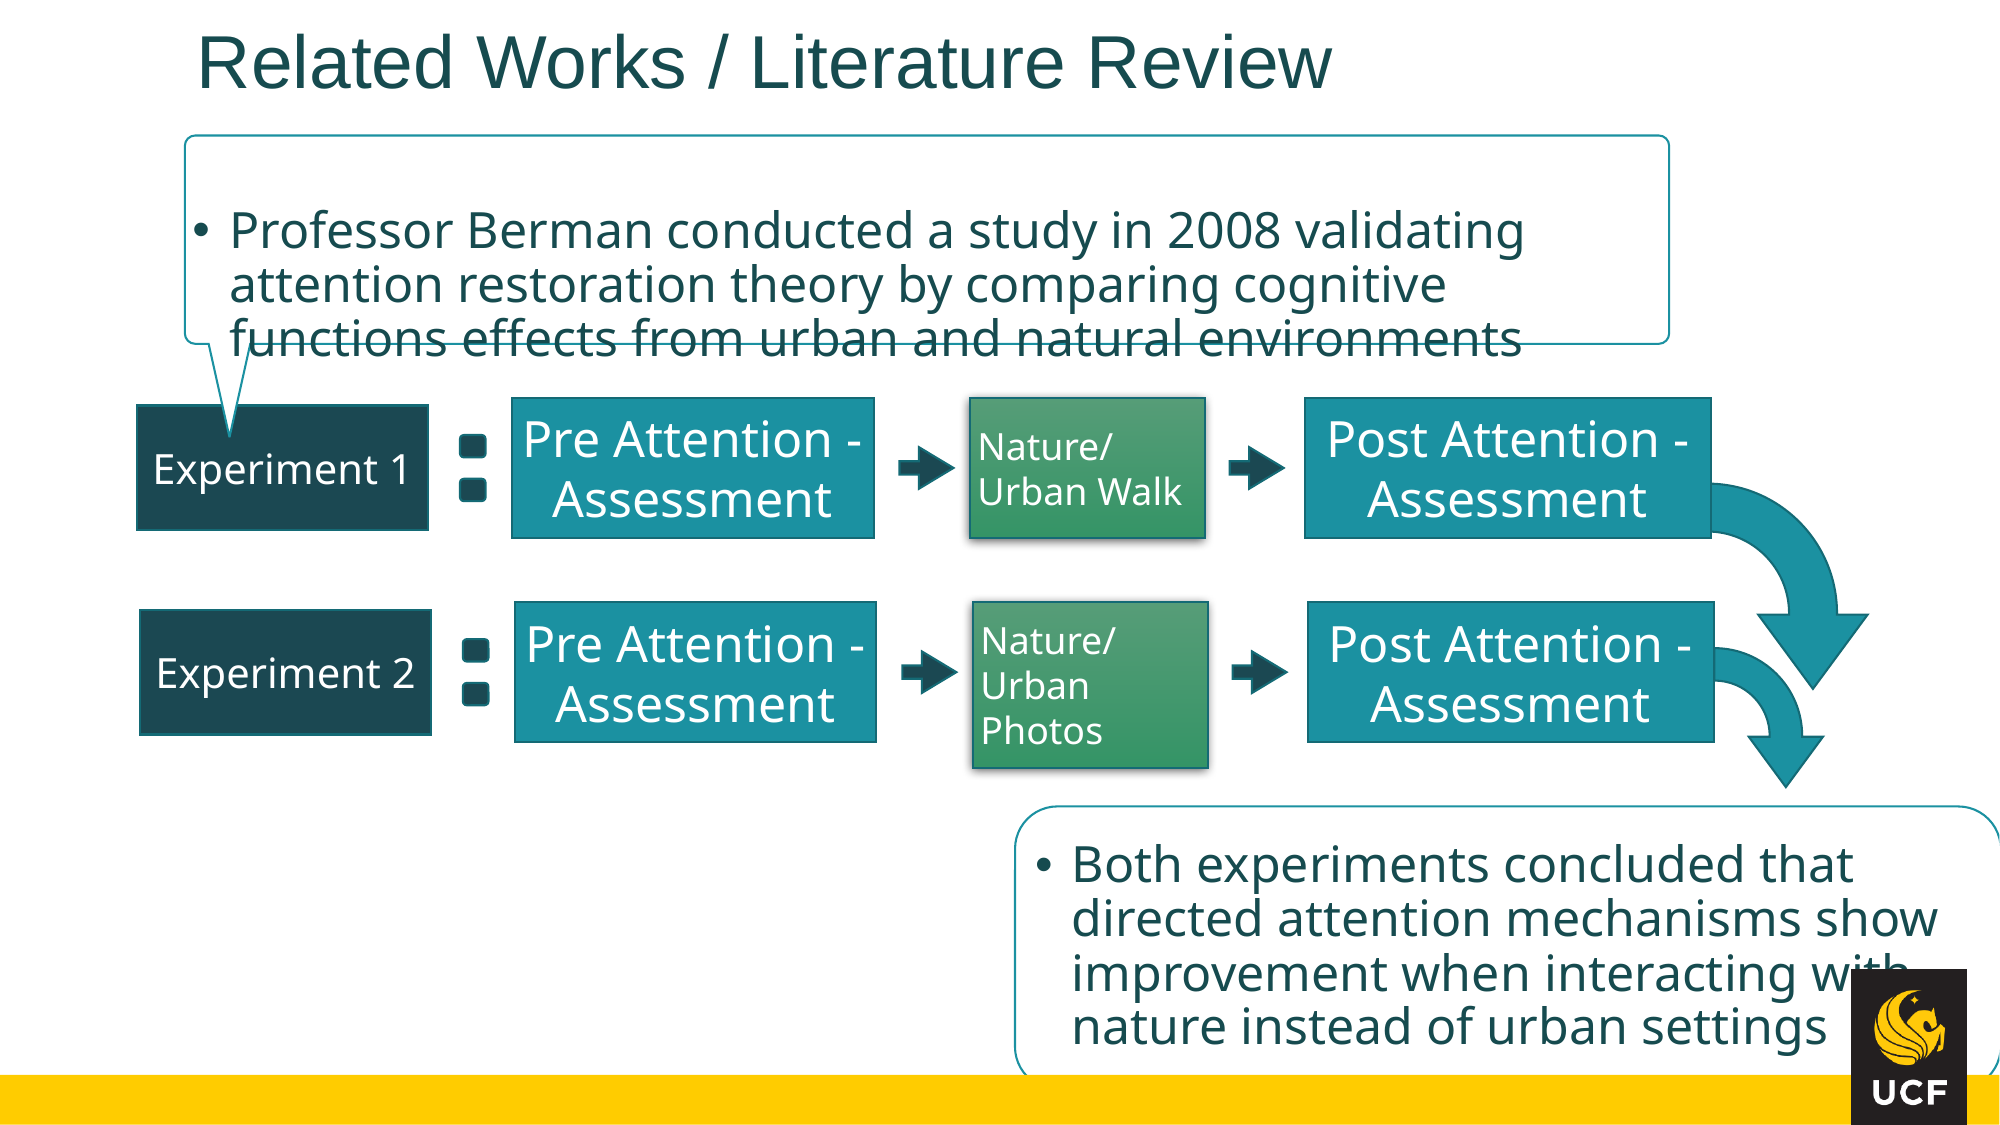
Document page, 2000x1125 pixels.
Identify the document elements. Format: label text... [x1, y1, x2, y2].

text_box [459, 478, 486, 502]
text_box [459, 435, 486, 458]
text_box Experiment 1 [137, 405, 428, 531]
text_box Post Attention -Assessment [1307, 602, 1714, 742]
text_box Nature/Urban Photos [972, 602, 1209, 768]
text_box [902, 651, 957, 693]
text_box [462, 639, 489, 662]
text_box [462, 682, 489, 706]
text_box Nature/Urban Walk [969, 398, 1206, 538]
title Related Works / Literature Review [181, 0, 1757, 113]
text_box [0, 969, 2000, 1125]
text_box Pre Attention - Assessment [514, 602, 877, 742]
text_box Professor Berman conducted a study in 2008 validating attention restoration theory by comparing cognitive functions effects from urban and natural environments [184, 135, 1670, 438]
text_box Post Attention -Assessment [1305, 398, 1711, 538]
text_box [1711, 483, 1868, 689]
text_box [899, 447, 954, 489]
text_box [1714, 648, 1823, 788]
text_box Both experiments concluded that directed attention mechanisms show improvement when interacting with nature instead of urban settings [1015, 806, 2000, 969]
text_box [1232, 651, 1287, 693]
text_box [1229, 447, 1284, 489]
text_box Pre Attention - Assessment [511, 398, 874, 538]
text_box Experiment 2 [140, 609, 431, 735]
